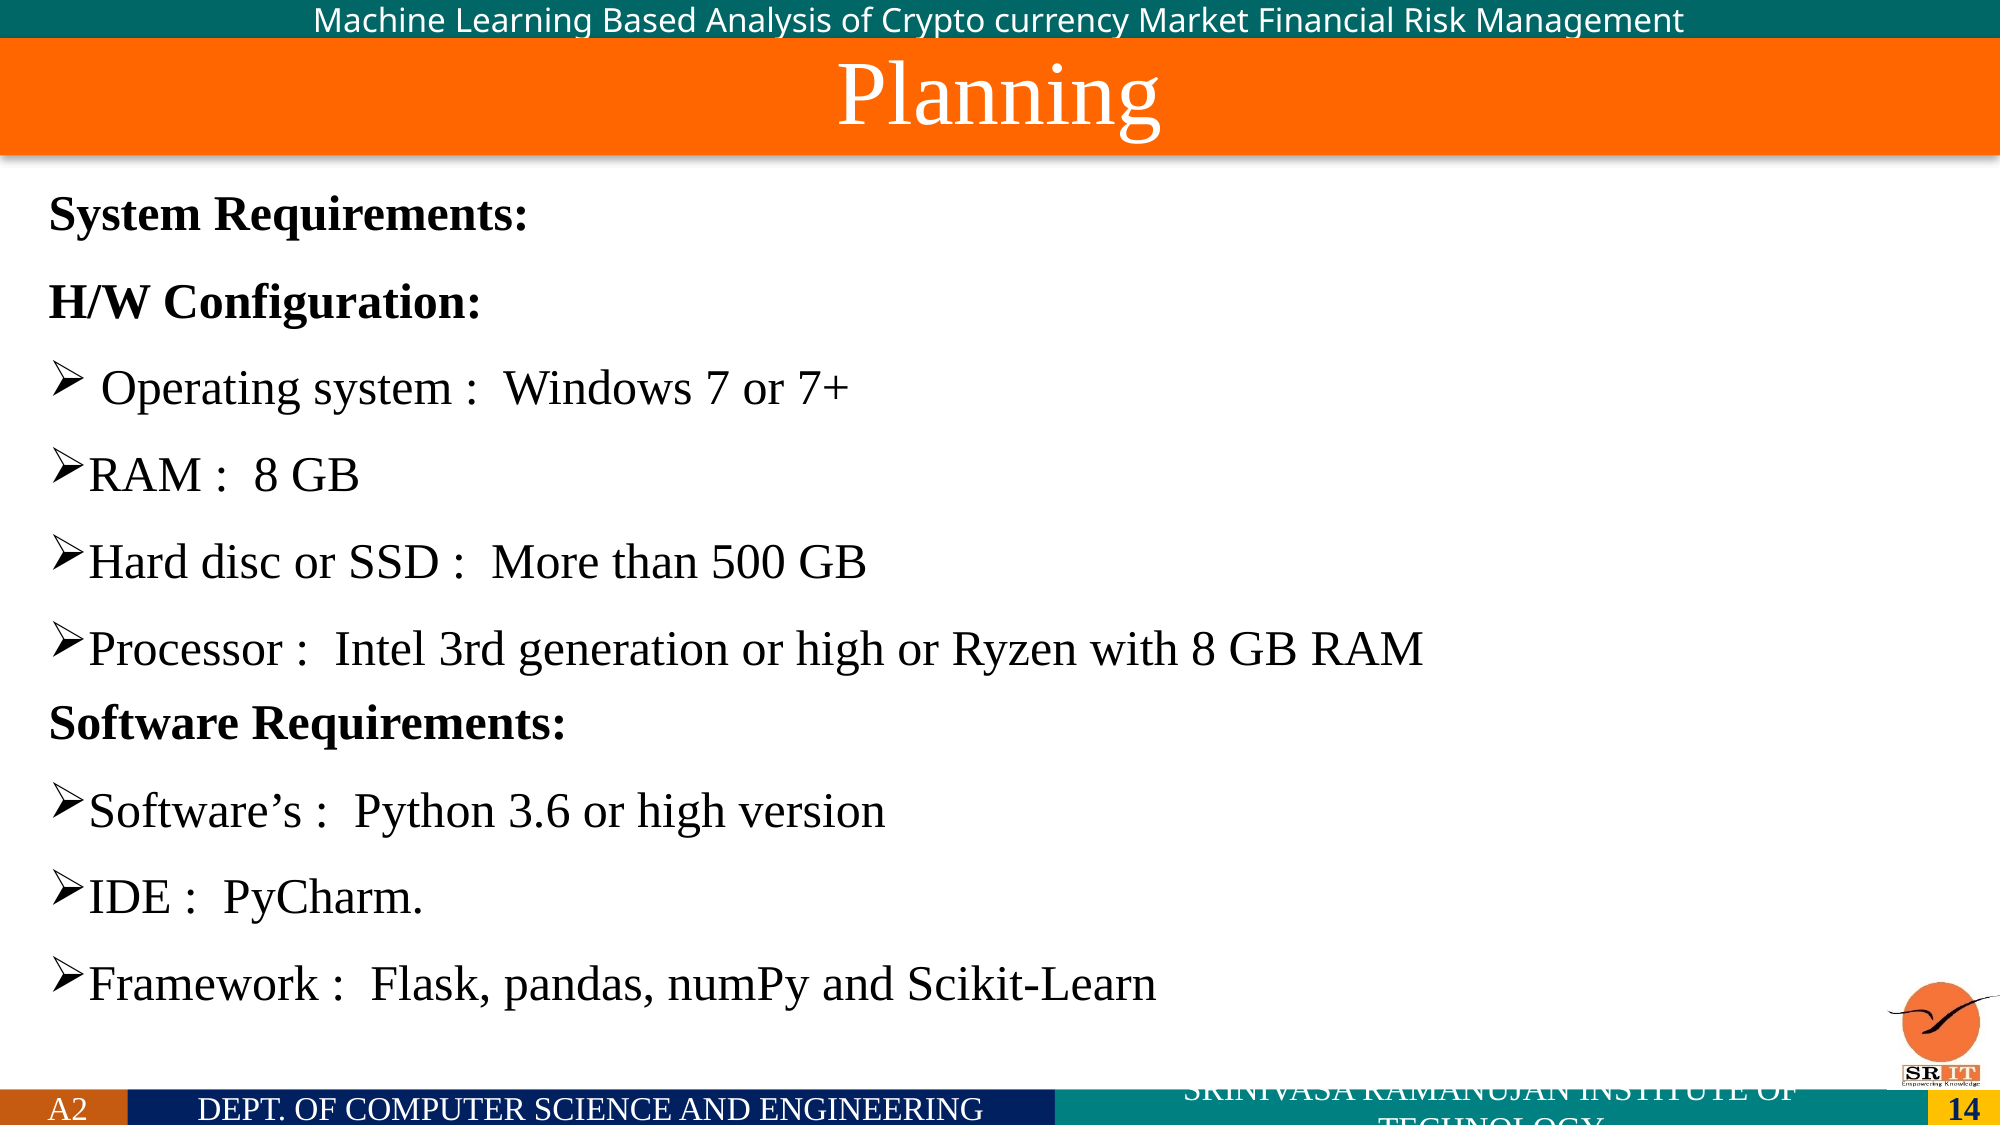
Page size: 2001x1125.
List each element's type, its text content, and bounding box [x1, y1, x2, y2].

title Planning [0, 38, 2000, 156]
picture [1887, 977, 2000, 1090]
list System Requirements: H/W Configuration: Operating system : Windows 7 or 7+ RAM : 8 GB Hard disc or SSD : More than 500 GB Processor : Intel 3rd generation or high or Ryzen with 8 GB RAM Software Requirements: Software’s : Python 3.6 or high version IDE : PyCharm. Framework : Flask, pandas, numPy and Scikit-Learn [33, 179, 1967, 1065]
